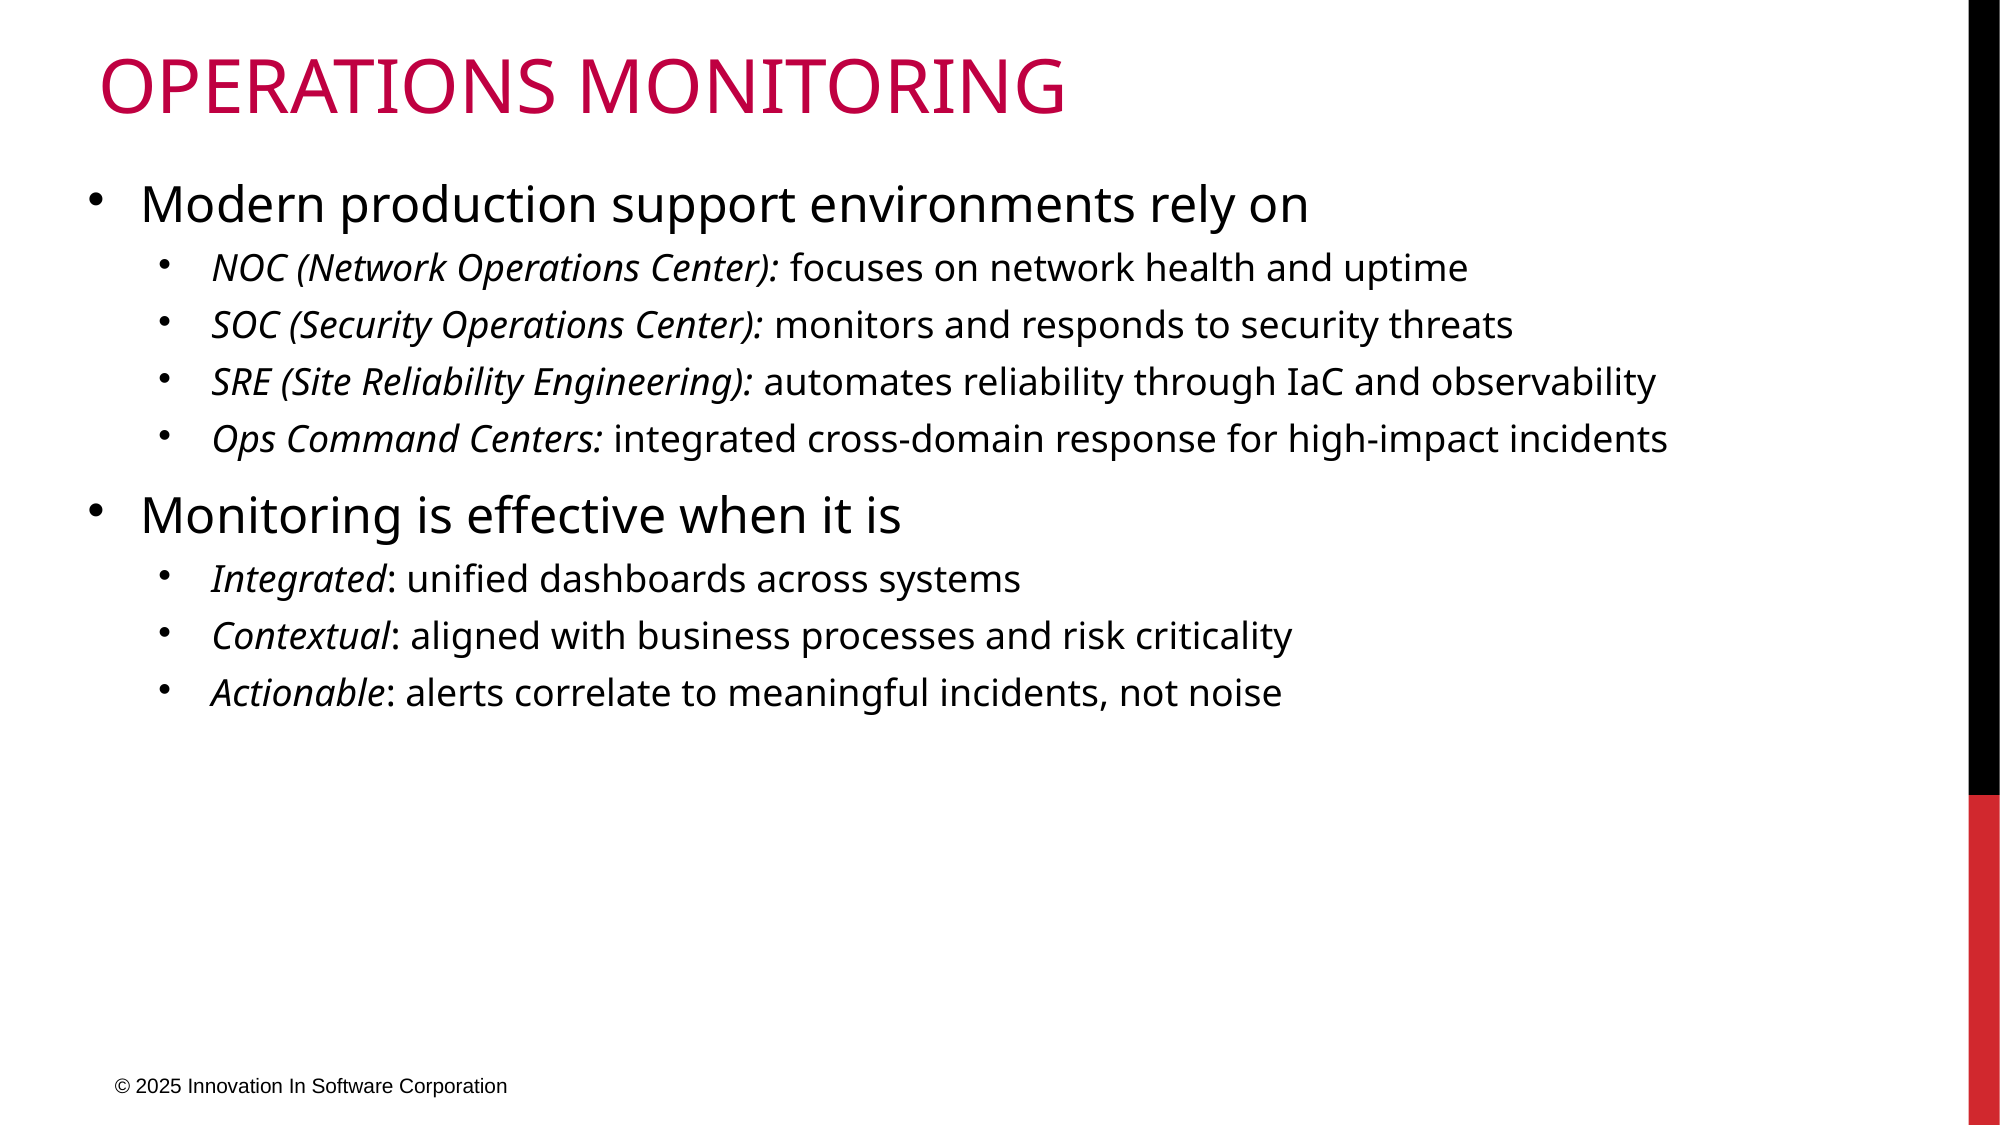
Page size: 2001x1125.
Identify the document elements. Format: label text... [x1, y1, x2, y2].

footer © 2025 Innovation In Software Corporation [99, 1065, 850, 1112]
list Modern production support environments rely on NOC (Network Operations Center): focuses on network health and uptime SOC (Security Operations Center): monitors and responds to security threats SRE (Site Reliability Engineering): automates reliability through IaC and observability Ops Command Centers: integrated cross-domain response for high-impact incidents Monitoring is effective when it is Integrated: unified dashboards across systems Contextual: aligned with business processes and risk criticality Actionable: alerts correlate to meaningful incidents, not noise [69, 172, 1874, 960]
title Operations Monitoring [98, 0, 1923, 186]
